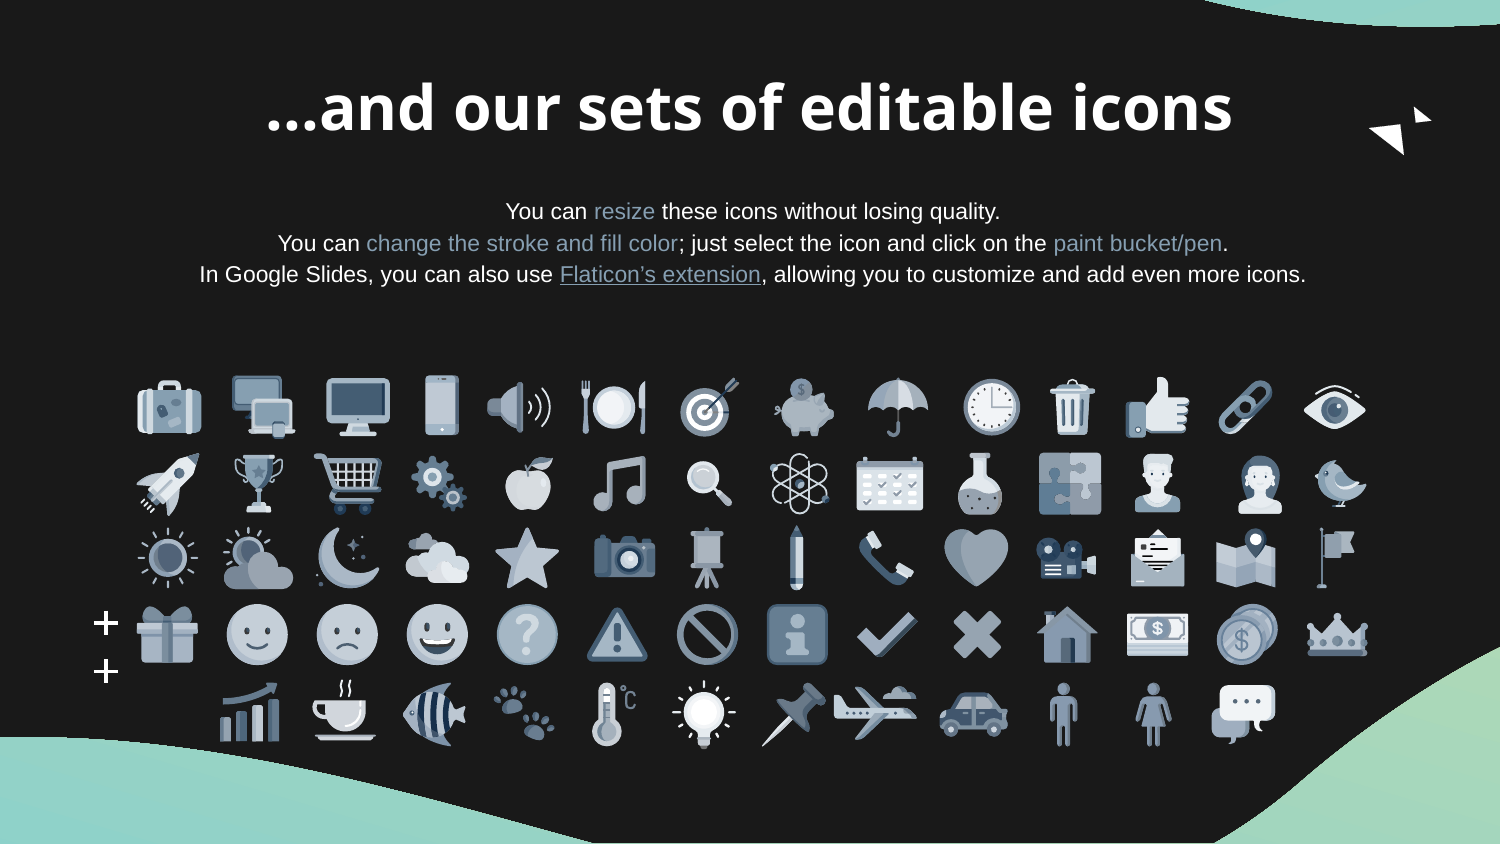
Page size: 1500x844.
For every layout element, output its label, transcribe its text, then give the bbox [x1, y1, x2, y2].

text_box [856, 456, 924, 511]
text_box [1130, 529, 1185, 587]
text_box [1217, 379, 1274, 435]
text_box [1134, 453, 1181, 513]
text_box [494, 527, 560, 589]
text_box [505, 457, 554, 511]
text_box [1038, 452, 1102, 515]
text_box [313, 453, 383, 516]
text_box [311, 527, 380, 589]
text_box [773, 378, 834, 437]
text_box [953, 610, 1002, 659]
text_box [219, 682, 280, 742]
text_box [963, 378, 1021, 436]
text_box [487, 381, 554, 433]
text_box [402, 603, 468, 666]
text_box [585, 607, 650, 662]
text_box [411, 455, 468, 512]
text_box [1036, 537, 1097, 579]
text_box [594, 534, 656, 578]
text_box You can resize these icons without losing quality. You can change the stroke and fill color; just select the icon and click on the paint bucket/pen. In Google Slides, you can also use Flaticon’s extension, allowing you to customize and add even more icons. [135, 193, 1371, 318]
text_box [944, 529, 1009, 587]
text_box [680, 377, 740, 437]
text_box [833, 685, 917, 740]
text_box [857, 530, 915, 586]
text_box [856, 611, 919, 658]
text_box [939, 692, 1009, 737]
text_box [1211, 684, 1276, 745]
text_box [231, 375, 296, 440]
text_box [1036, 606, 1099, 663]
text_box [674, 603, 739, 666]
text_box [790, 525, 804, 591]
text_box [1049, 682, 1078, 747]
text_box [1126, 613, 1189, 656]
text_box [1238, 455, 1282, 514]
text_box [671, 679, 737, 750]
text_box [581, 380, 646, 435]
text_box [690, 526, 724, 589]
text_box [867, 376, 929, 438]
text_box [953, 452, 1004, 515]
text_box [137, 379, 202, 435]
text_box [312, 603, 378, 666]
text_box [1214, 603, 1281, 666]
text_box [1216, 528, 1276, 588]
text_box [136, 527, 199, 589]
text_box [222, 603, 288, 666]
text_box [136, 453, 200, 517]
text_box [685, 460, 733, 507]
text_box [402, 682, 466, 747]
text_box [1303, 384, 1367, 430]
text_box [590, 682, 637, 747]
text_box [761, 682, 827, 747]
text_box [222, 526, 294, 590]
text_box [326, 378, 391, 437]
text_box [1049, 378, 1096, 435]
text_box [136, 606, 199, 663]
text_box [1314, 460, 1367, 508]
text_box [308, 679, 377, 741]
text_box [1134, 682, 1173, 747]
title ...and our sets of editable icons [171, 53, 1328, 133]
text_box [1125, 376, 1191, 438]
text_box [494, 603, 559, 666]
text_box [766, 603, 829, 666]
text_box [591, 455, 646, 512]
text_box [234, 454, 284, 513]
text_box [768, 452, 830, 515]
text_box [425, 375, 460, 436]
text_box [493, 685, 556, 741]
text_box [404, 532, 471, 584]
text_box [1305, 612, 1369, 657]
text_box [1316, 527, 1355, 589]
